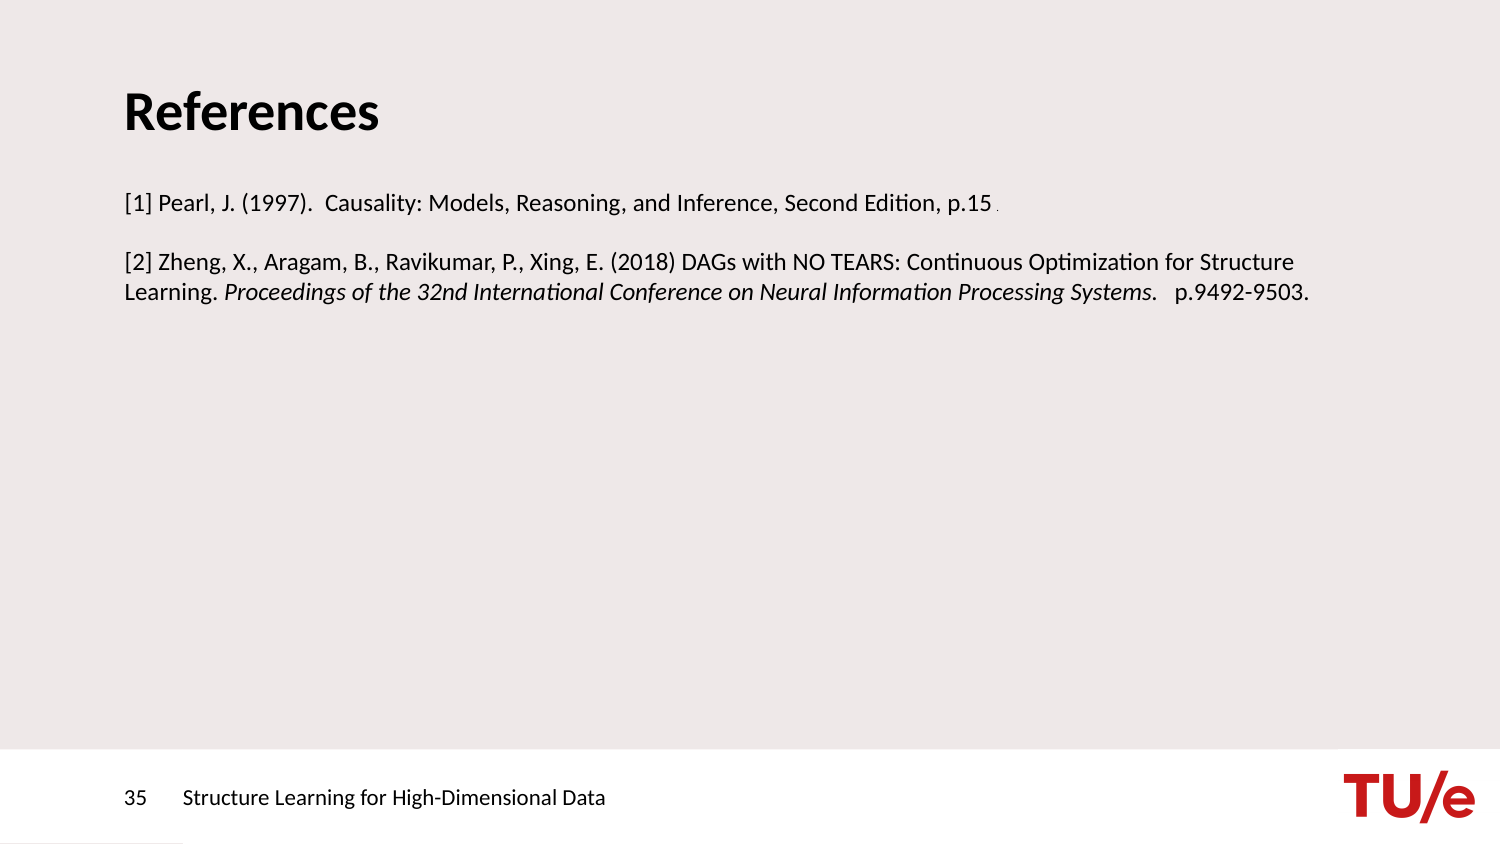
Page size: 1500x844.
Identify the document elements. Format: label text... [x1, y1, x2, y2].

footer Structure Learning for High-Dimensional Data [183, 749, 1339, 844]
picture [1339, 749, 1500, 844]
title References [124, 85, 1364, 173]
slide_number 35 [0, 749, 183, 844]
list wwwwwwwwwwww [1] Pearl, J. (1997). Causality: Models, Reasoning, and Inference, Second Edition, p.15 . [2] Zheng, X., Aragam, B., Ravikumar, P., Xing, E. (2018) DAGs with NO TEARS: Continuous Optimization for Structure Learning. Proceedings of the 32nd International Conference on Neural Information Processing Systems. p.9492-9503. [124, 173, 1364, 732]
